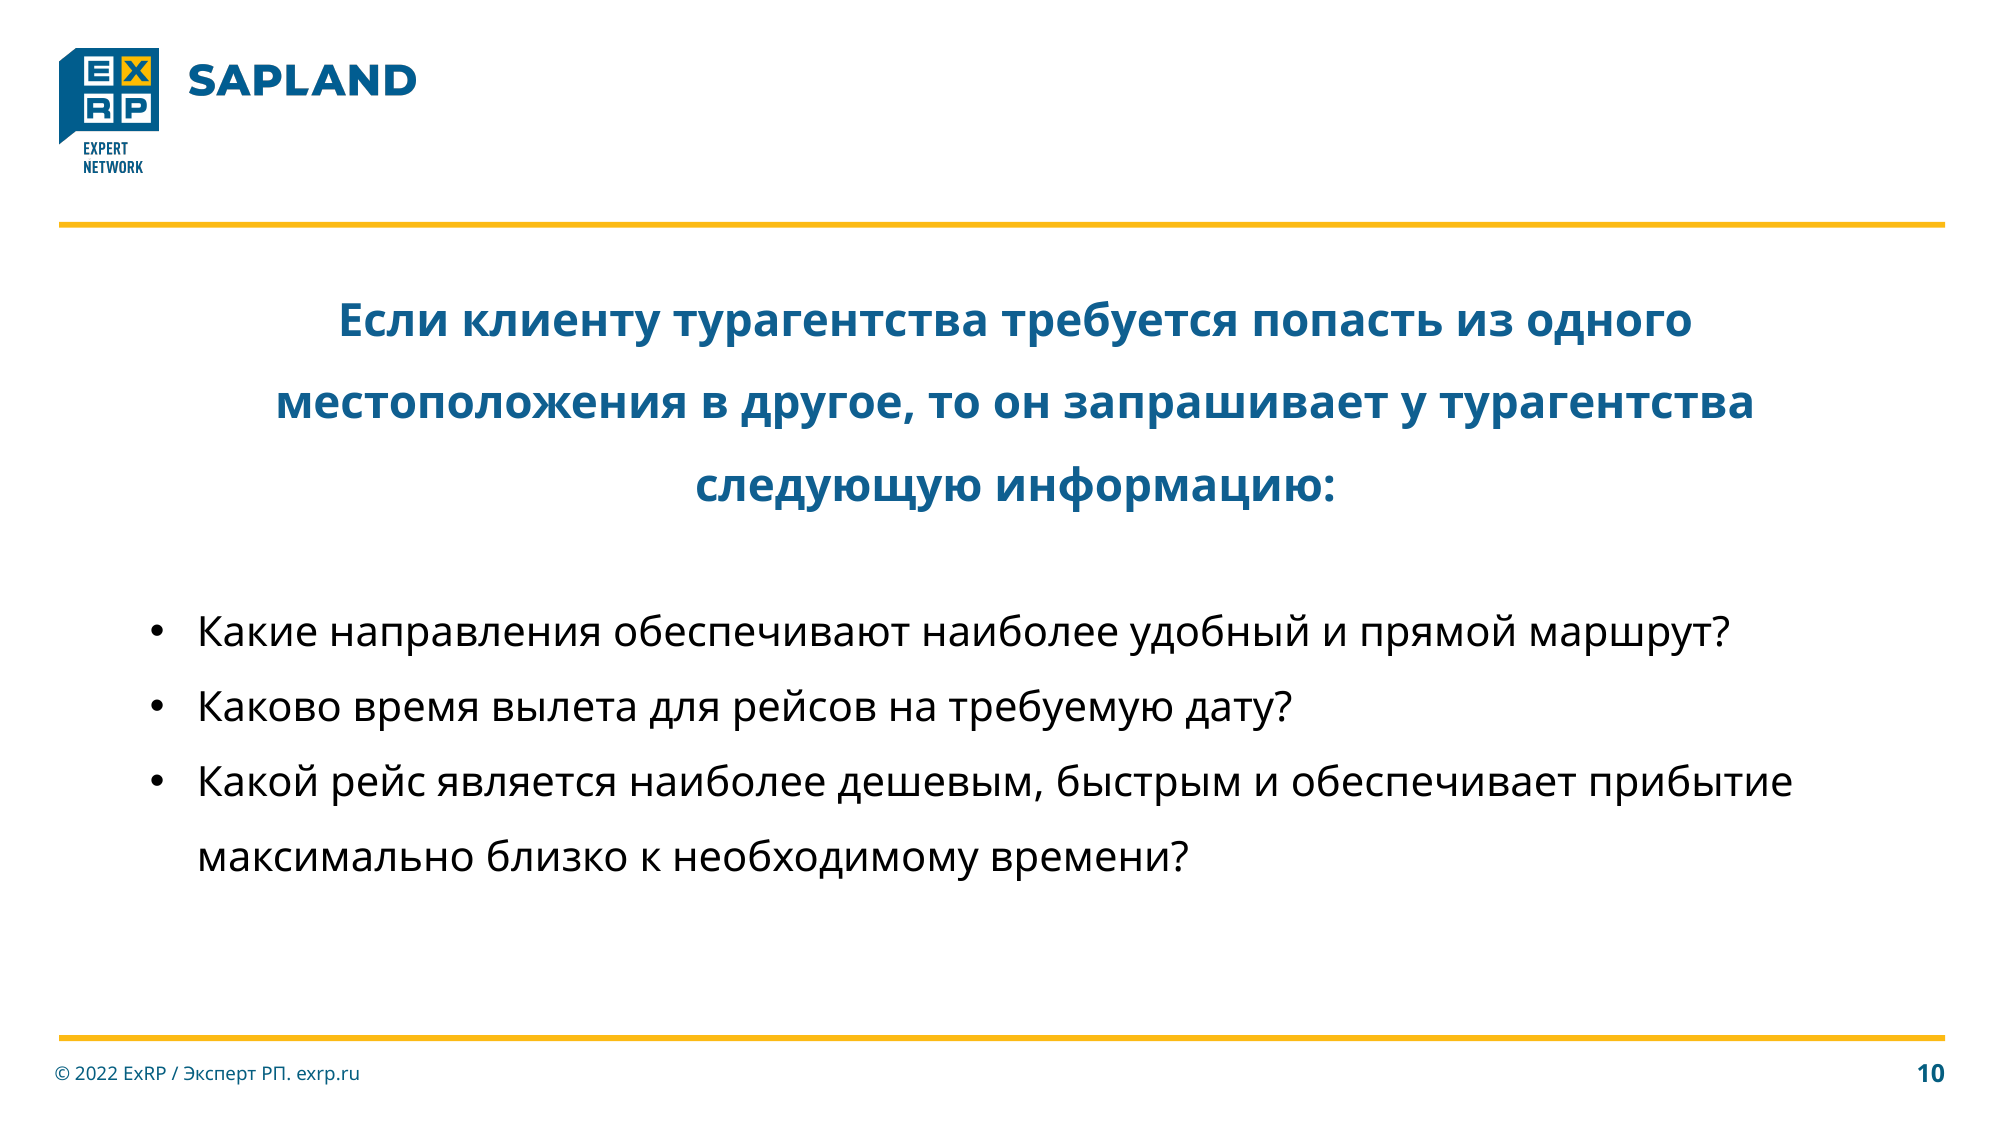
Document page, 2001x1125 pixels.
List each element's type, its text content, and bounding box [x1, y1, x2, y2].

picture [122, 57, 150, 85]
picture [122, 94, 150, 122]
text_box Какие направления обеспечивают наиболее удобный и прямой маршрут? Каково время вылета для рейсов на требуемую дату? Какой рейс является наиболее дешевым, быстрым и обеспечивает прибытие максимально близко к необходимому времени? [135, 572, 1897, 888]
picture [104, 163, 108, 173]
picture [189, 64, 416, 96]
picture [59, 48, 74, 60]
picture [59, 132, 159, 173]
title Если клиенту турагентства требуется попасть из одного местоположения в другое, то он запрашивает у турагентства следующую информацию: [253, 265, 1793, 515]
footer © 2022 ExRP / Эксперт РП. exrp.ru [39, 1042, 468, 1103]
slide_number 10 [1862, 1044, 1961, 1105]
picture [85, 57, 113, 85]
picture [85, 94, 113, 122]
